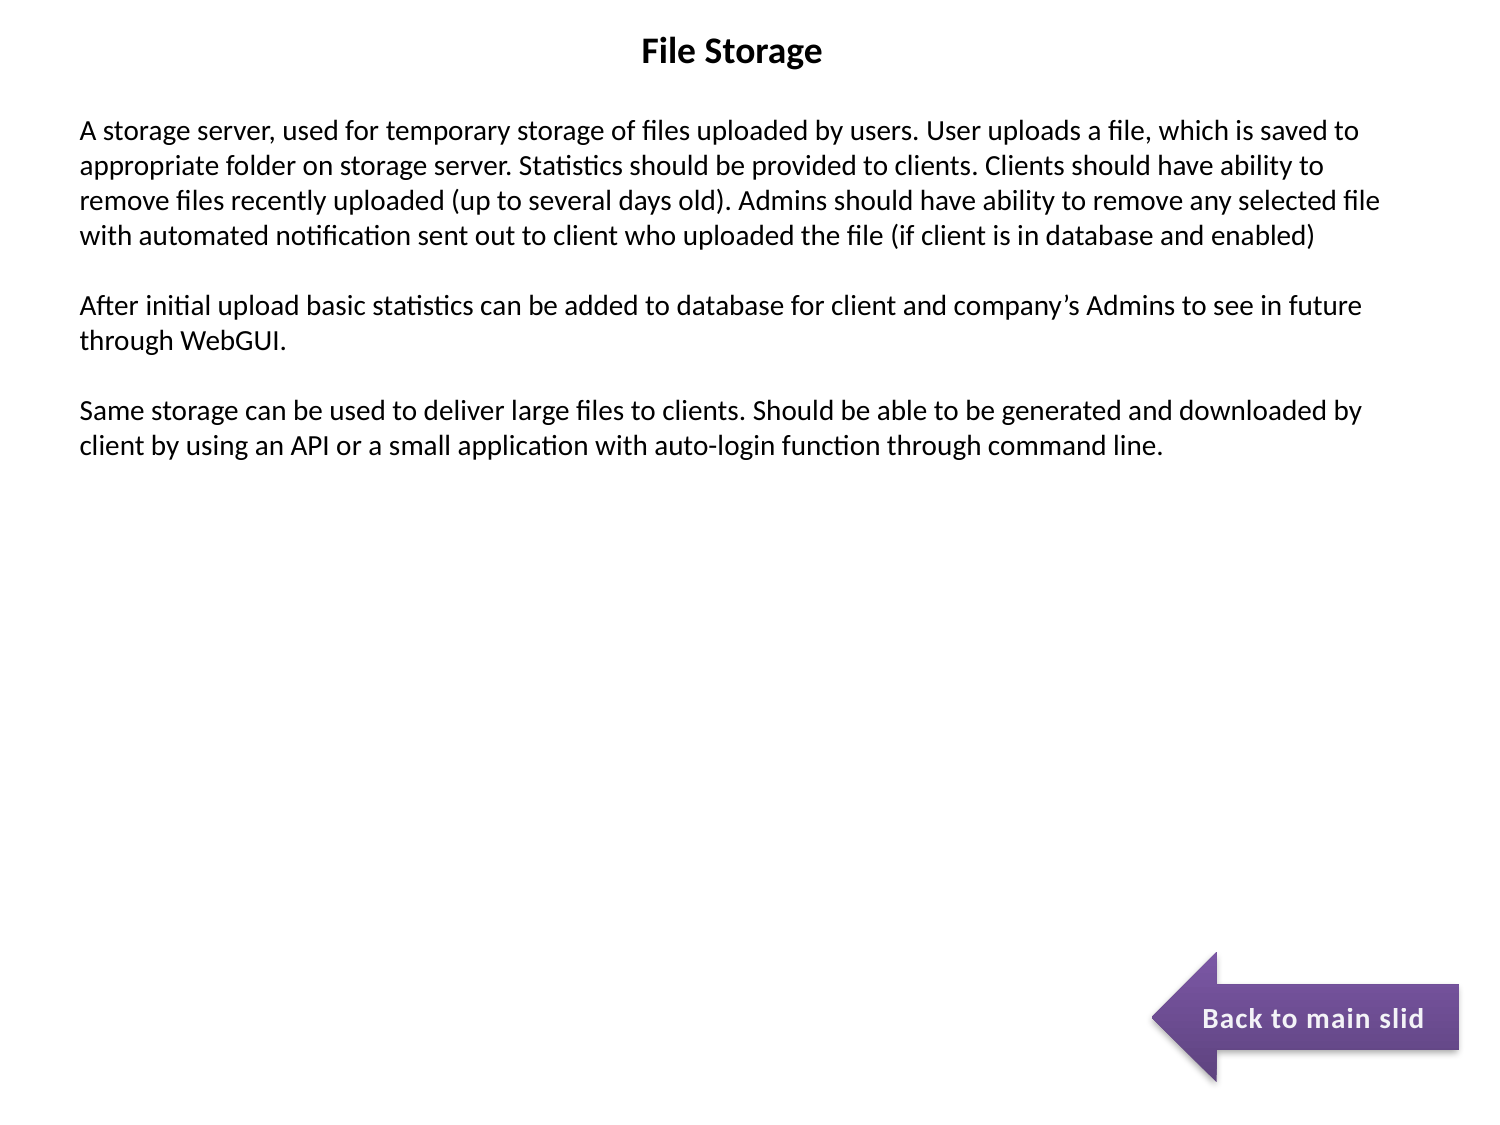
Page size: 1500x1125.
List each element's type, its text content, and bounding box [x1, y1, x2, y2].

text_box File Storage A storage server, used for temporary storage of files uploaded by users. User uploads a file, which is saved to appropriate folder on storage server. Statistics should be provided to clients. Clients should have ability to remove files recently uploaded (up to several days old). Admins should have ability to remove any selected file with automated notification sent out to client who uploaded the file (if client is in database and enabled) After initial upload basic statistics can be added to database for client and company’s Admins to see in future through WebGUI. Same storage can be used to deliver large files to clients. Should be able to be generated and downloaded by client by using an API or a small application with auto-login function through command line. [64, 19, 1400, 469]
text_box Back to main slide [1151, 952, 1459, 1083]
